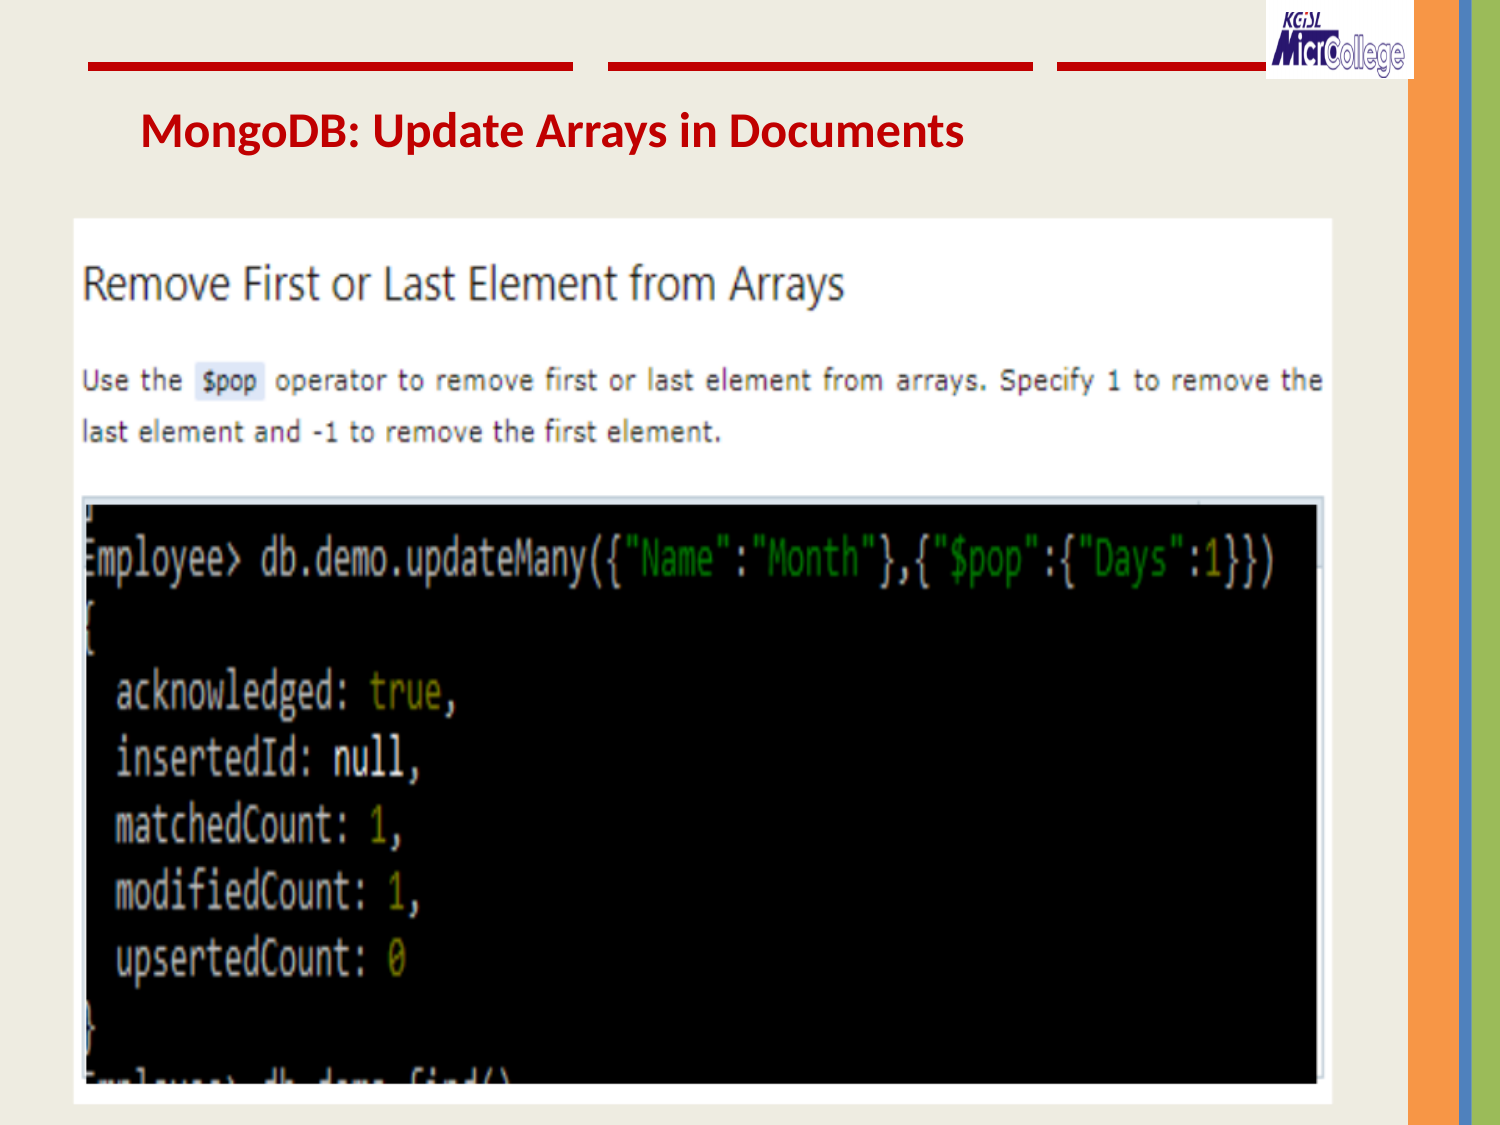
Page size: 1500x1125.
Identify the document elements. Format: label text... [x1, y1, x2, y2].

picture [1266, 0, 1415, 79]
list MongoDB: Update Arrays in Documents [87, 90, 1363, 179]
picture [59, 181, 1390, 1125]
